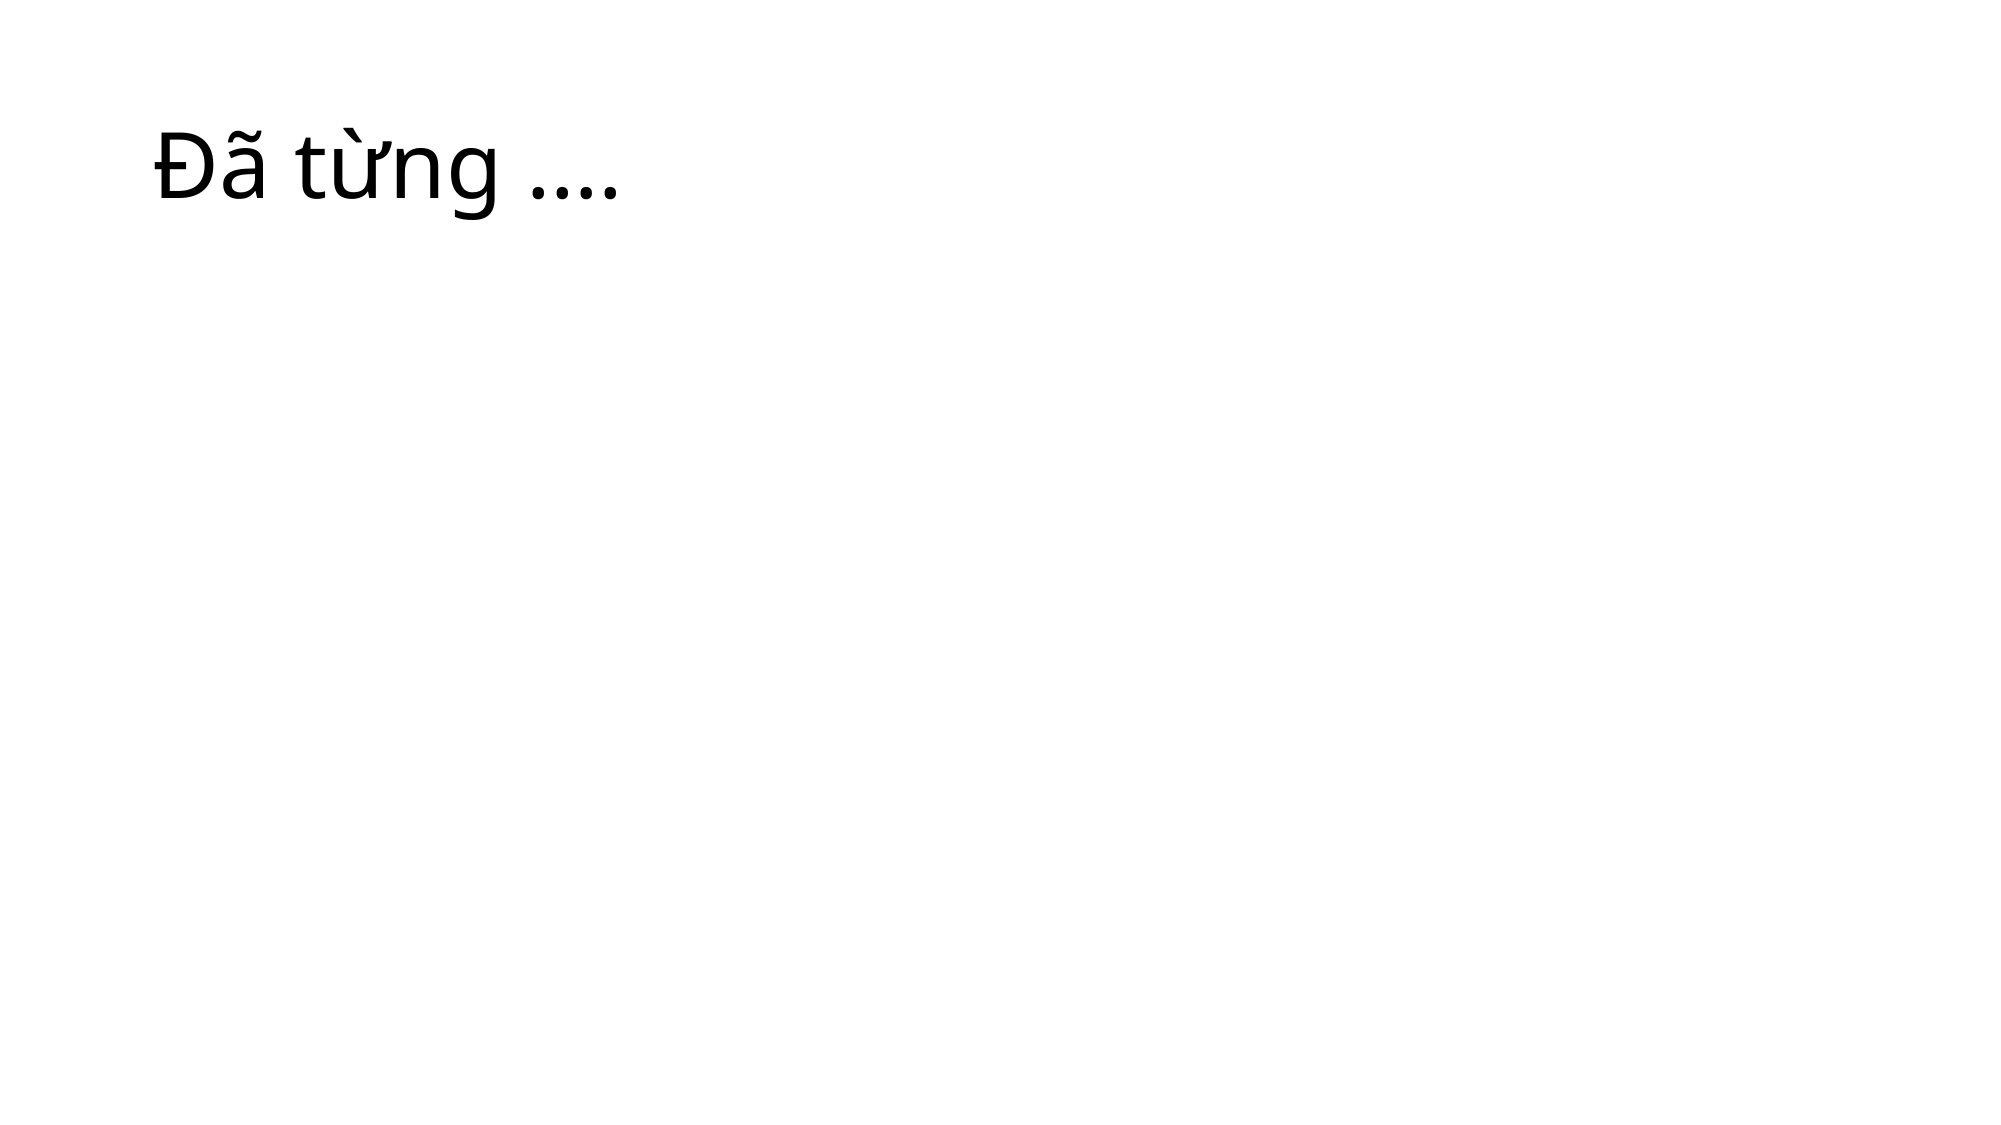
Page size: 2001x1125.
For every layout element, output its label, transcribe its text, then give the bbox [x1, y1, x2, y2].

title Đã từng …. [137, 59, 1863, 278]
